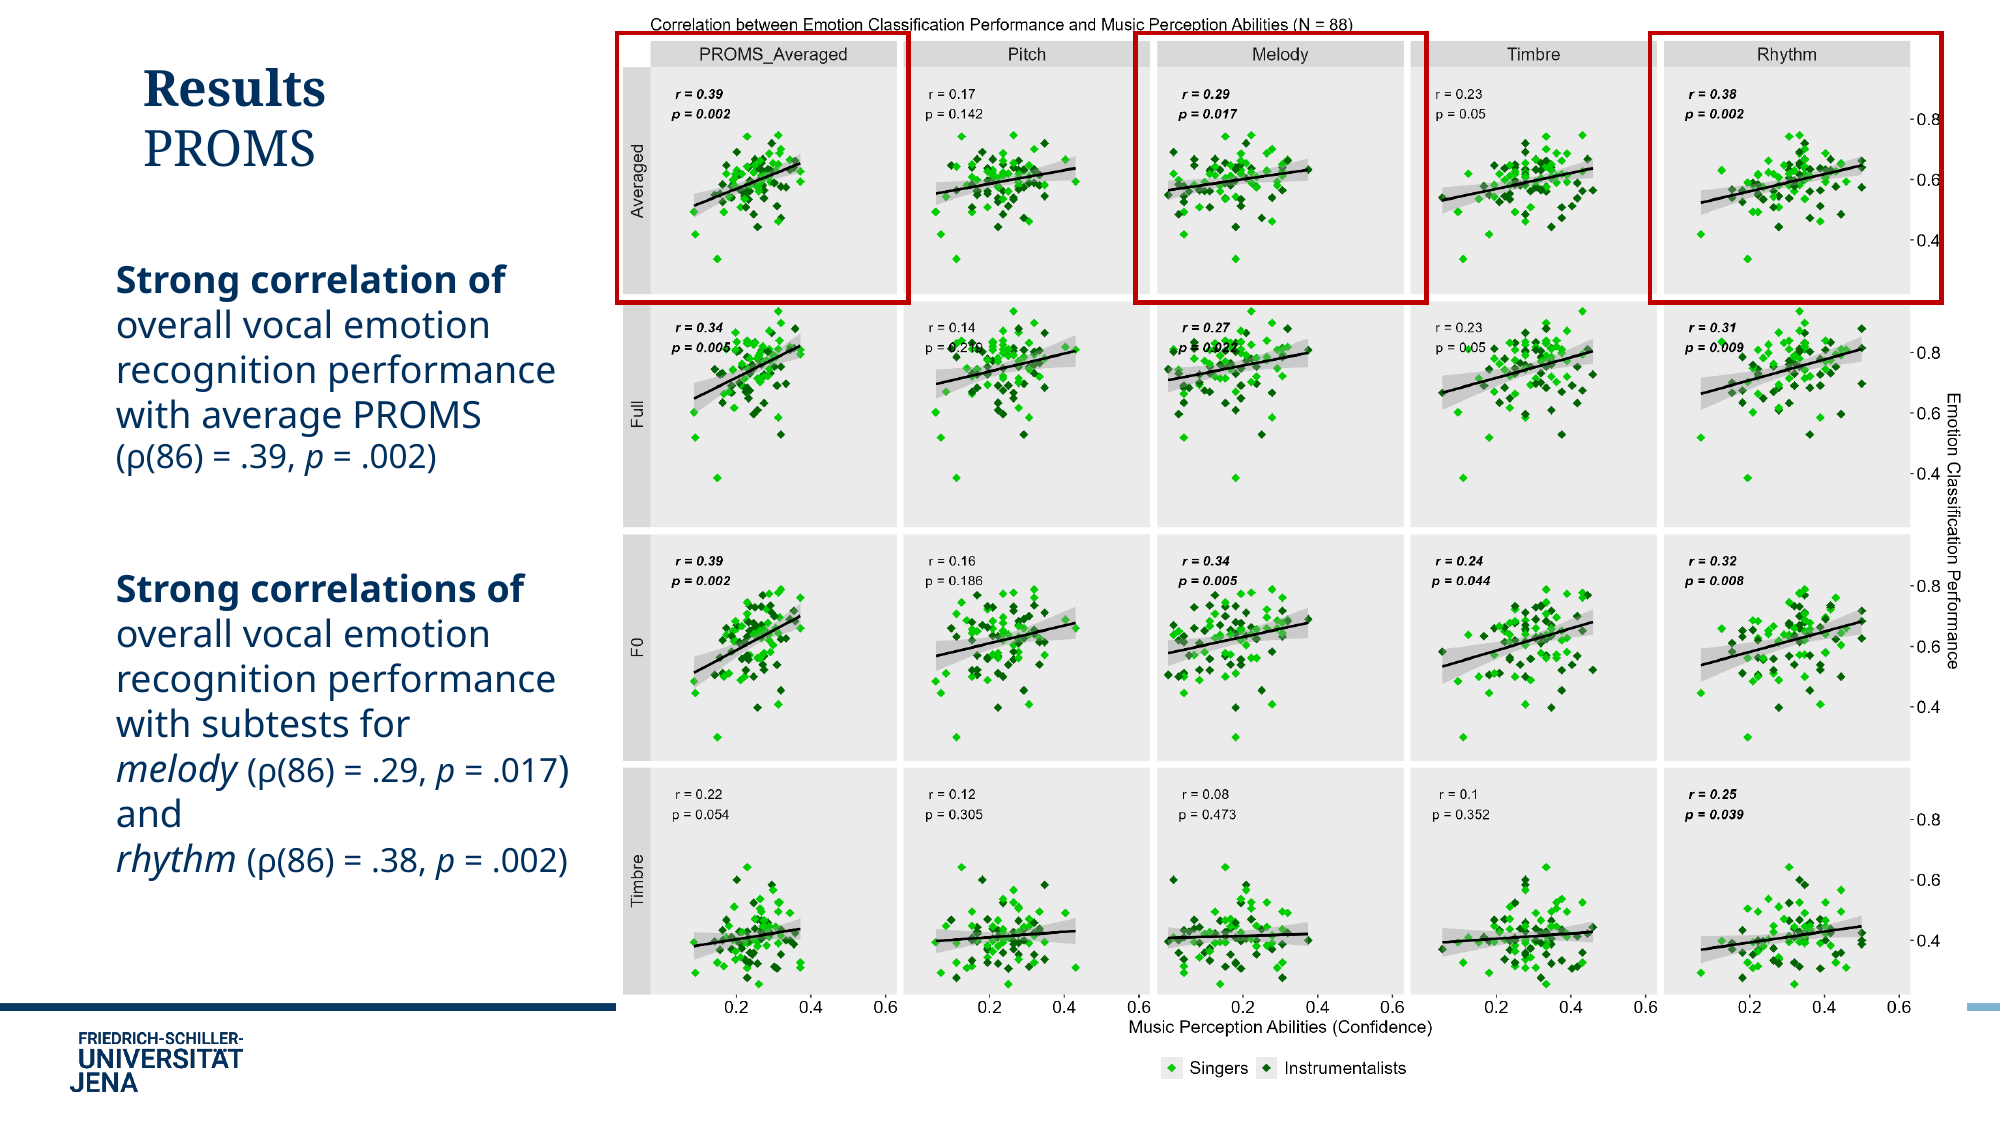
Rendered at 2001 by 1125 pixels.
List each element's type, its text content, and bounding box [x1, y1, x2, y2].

text_box Strong correlation of overall vocal emotion recognition performance with average PROMS (ρ(86) = .39, p = .002) Strong correlations of overall vocal emotion recognition performance with subtests for melody (ρ(86) = .29, p = .017) and rhythm (ρ(86) = .38, p = .002) [101, 248, 592, 929]
picture [1967, 1003, 2000, 1011]
picture [70, 1032, 243, 1092]
title Results PROMS [143, 56, 531, 184]
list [616, 11, 1967, 1092]
